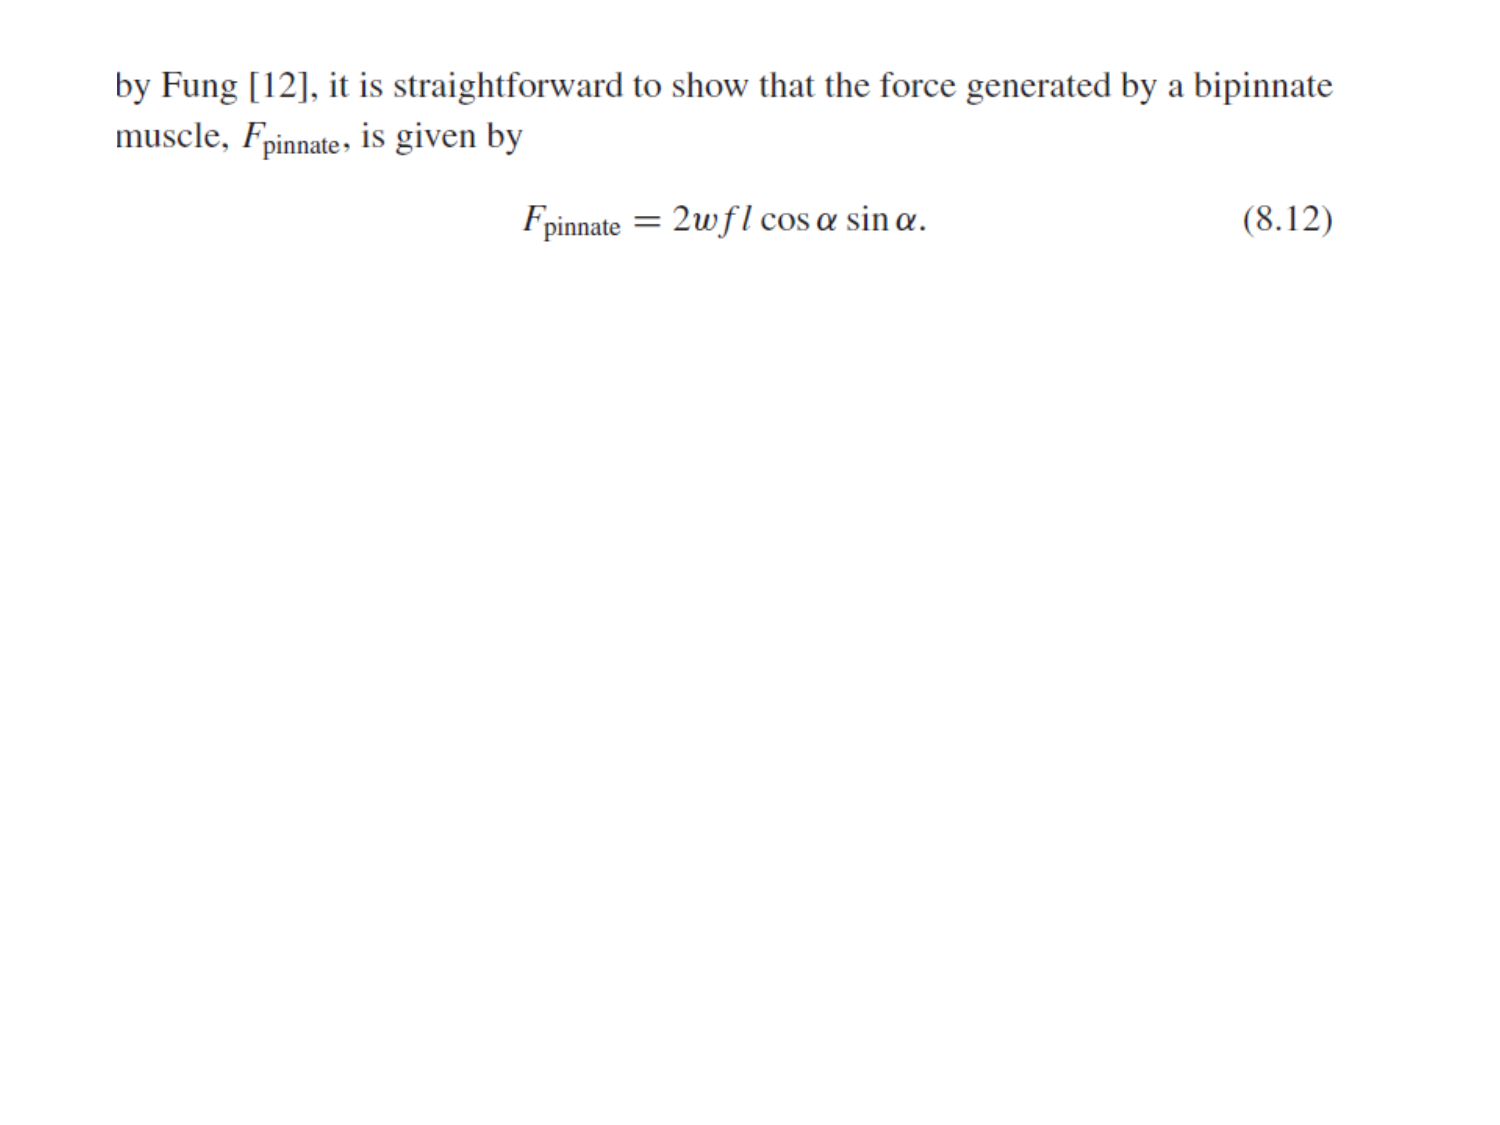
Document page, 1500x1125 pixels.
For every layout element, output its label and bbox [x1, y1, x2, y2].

picture [116, 58, 1357, 281]
